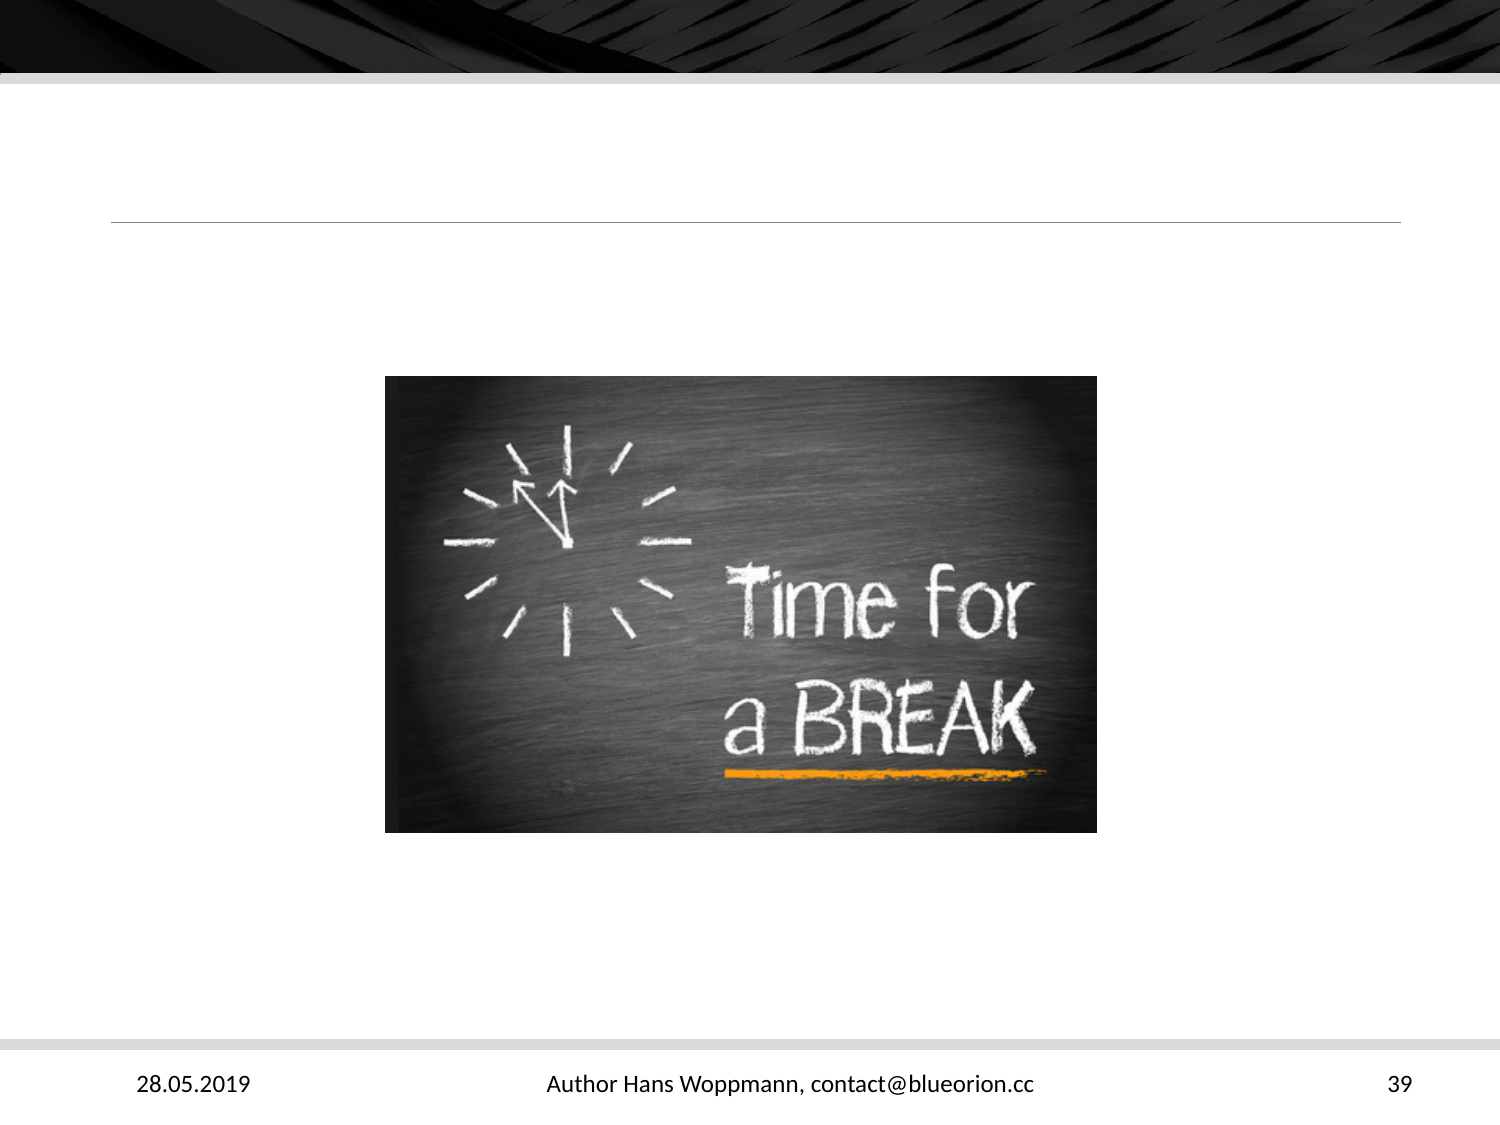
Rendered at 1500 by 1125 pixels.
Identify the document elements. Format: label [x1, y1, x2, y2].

picture [0, 0, 1500, 73]
picture [384, 375, 1097, 834]
